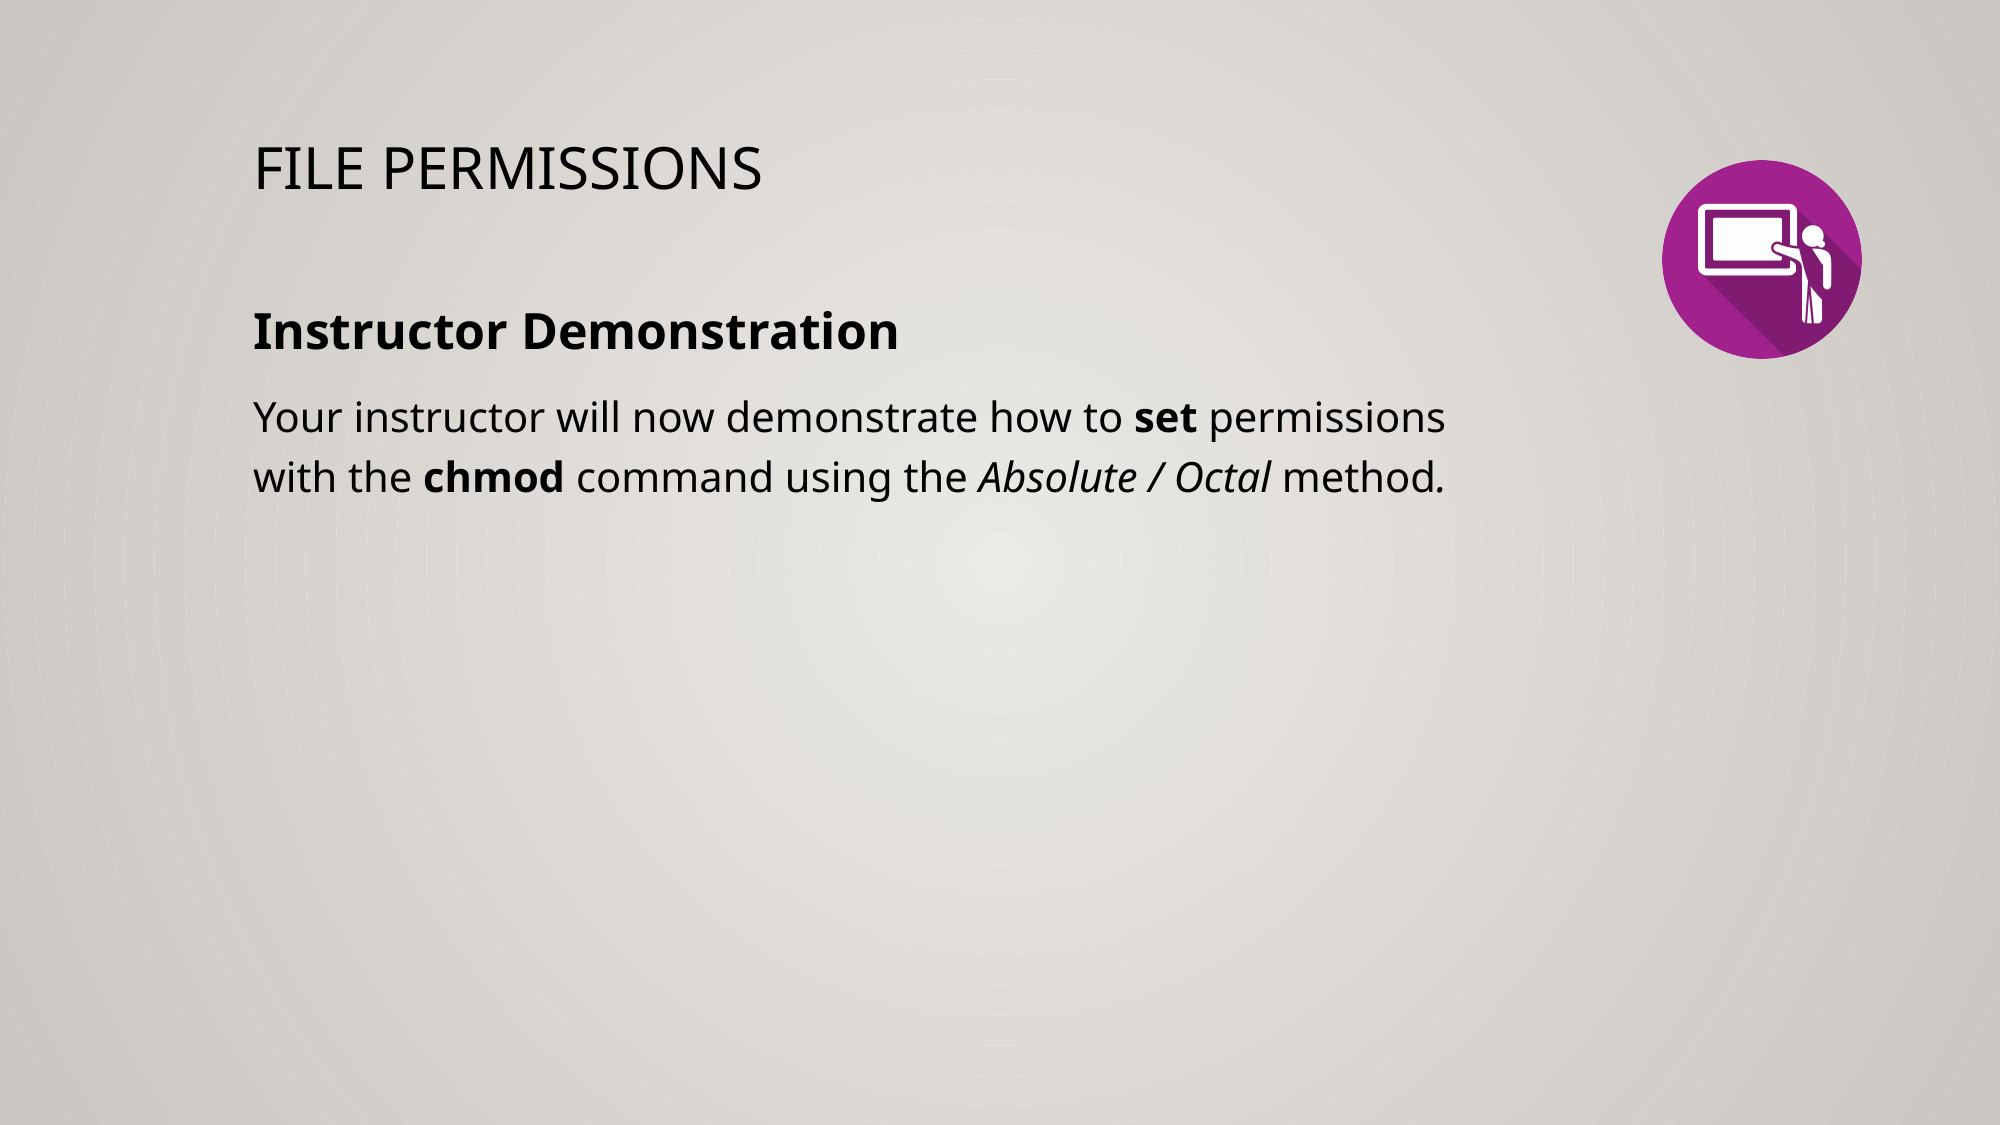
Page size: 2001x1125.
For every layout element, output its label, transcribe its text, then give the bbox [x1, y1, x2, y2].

list Instructor Demonstration Your instructor will now demonstrate how to set permissions with the chmod command using the Absolute / Octal method. [238, 279, 1619, 1061]
title File permissions [238, 131, 1814, 305]
picture [1662, 159, 1862, 359]
